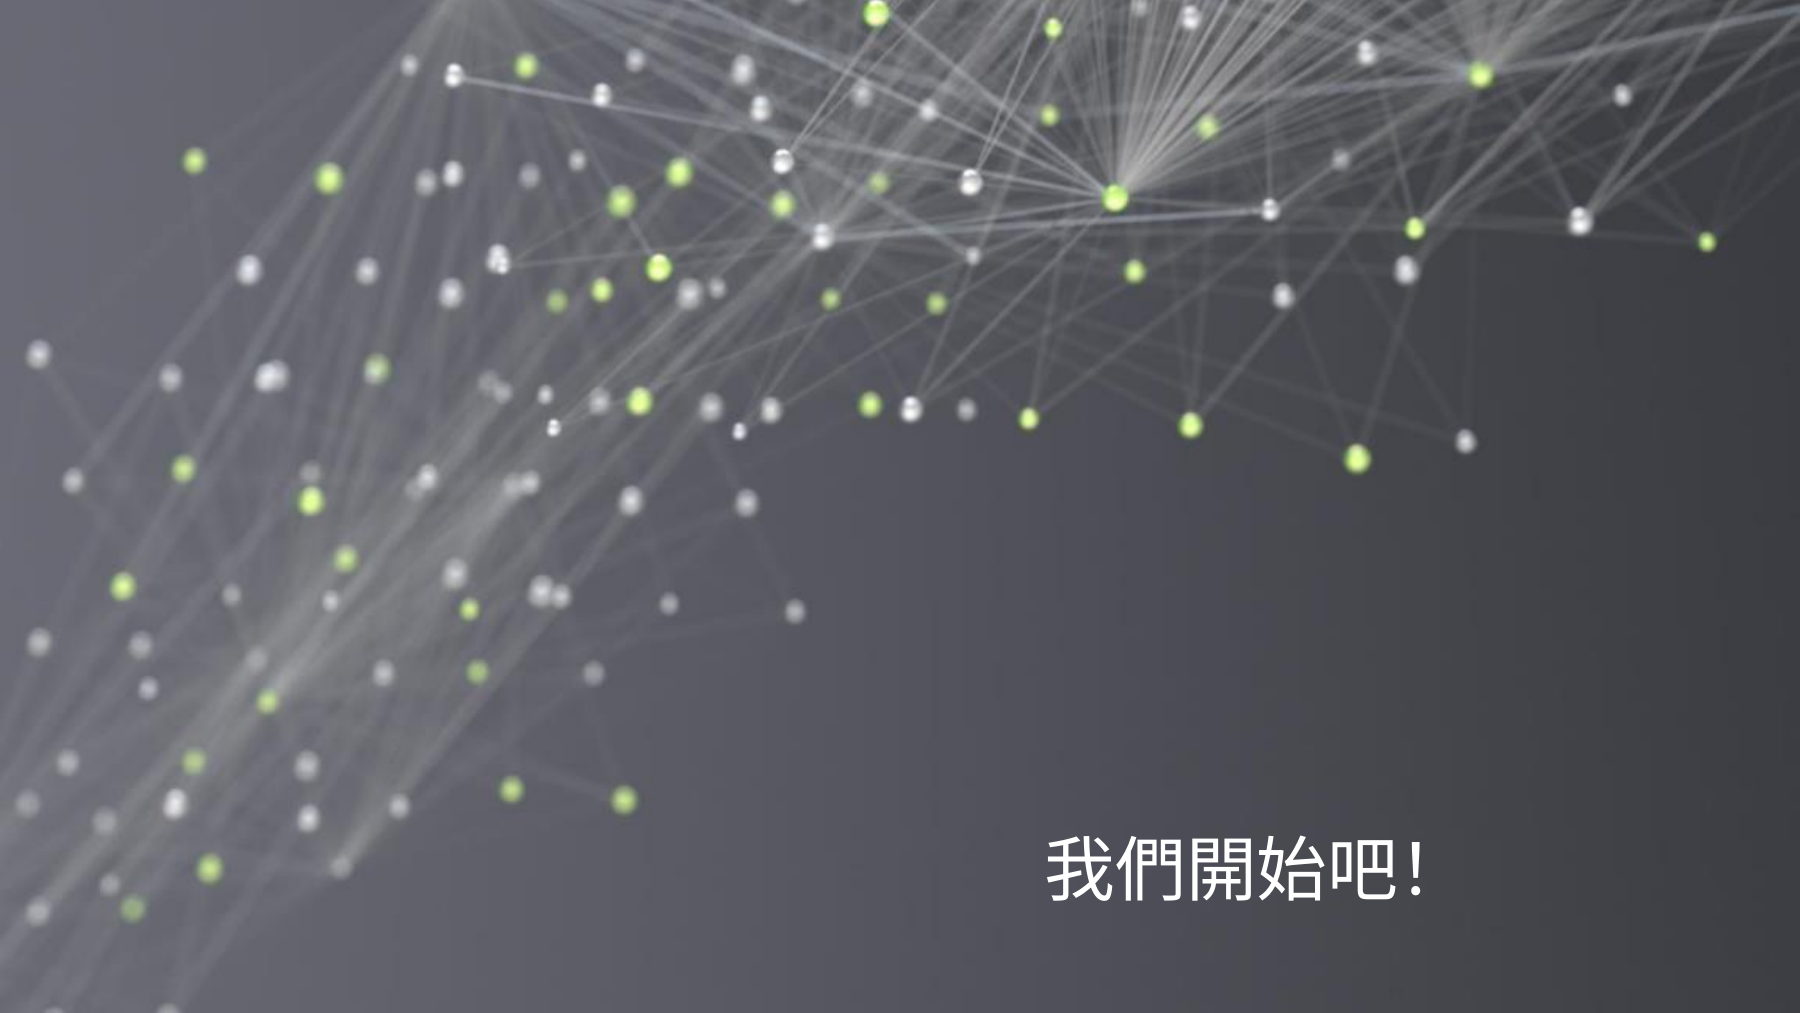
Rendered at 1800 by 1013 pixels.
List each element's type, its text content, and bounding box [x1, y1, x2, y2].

picture [0, 0, 1800, 1013]
title 我們開始吧！ [815, 692, 1699, 919]
